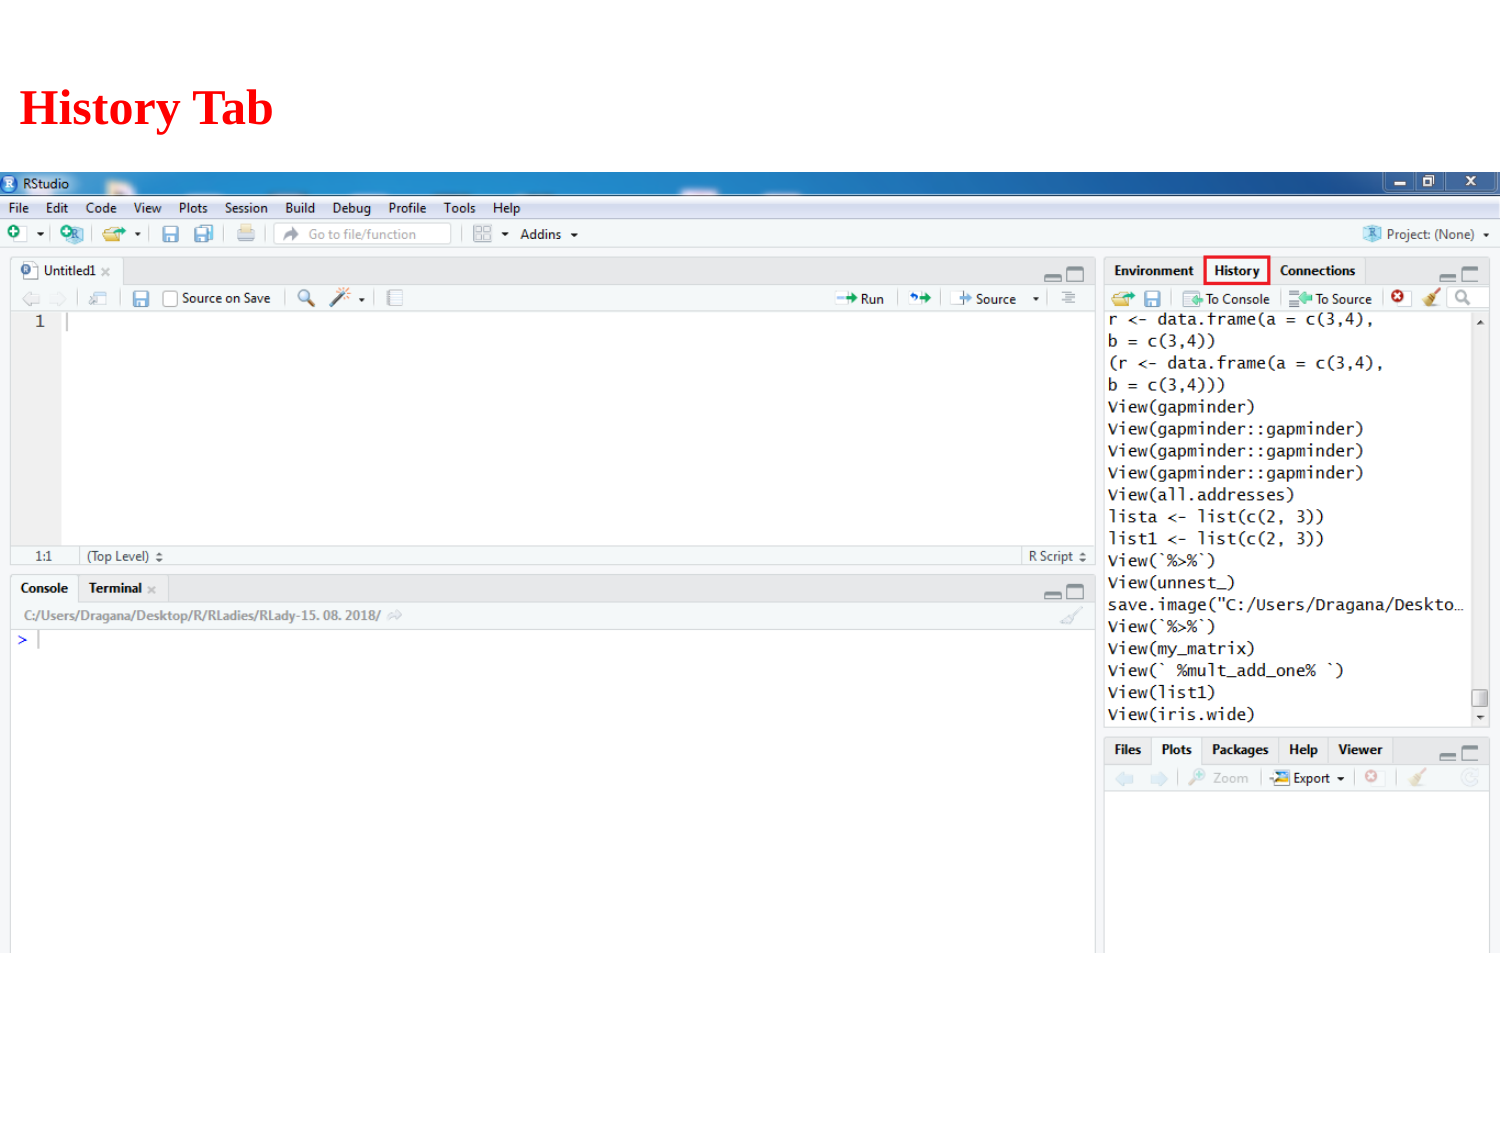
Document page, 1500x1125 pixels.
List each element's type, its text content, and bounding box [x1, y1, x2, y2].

text_box History Tab [4, 67, 880, 142]
picture [0, 171, 1500, 954]
